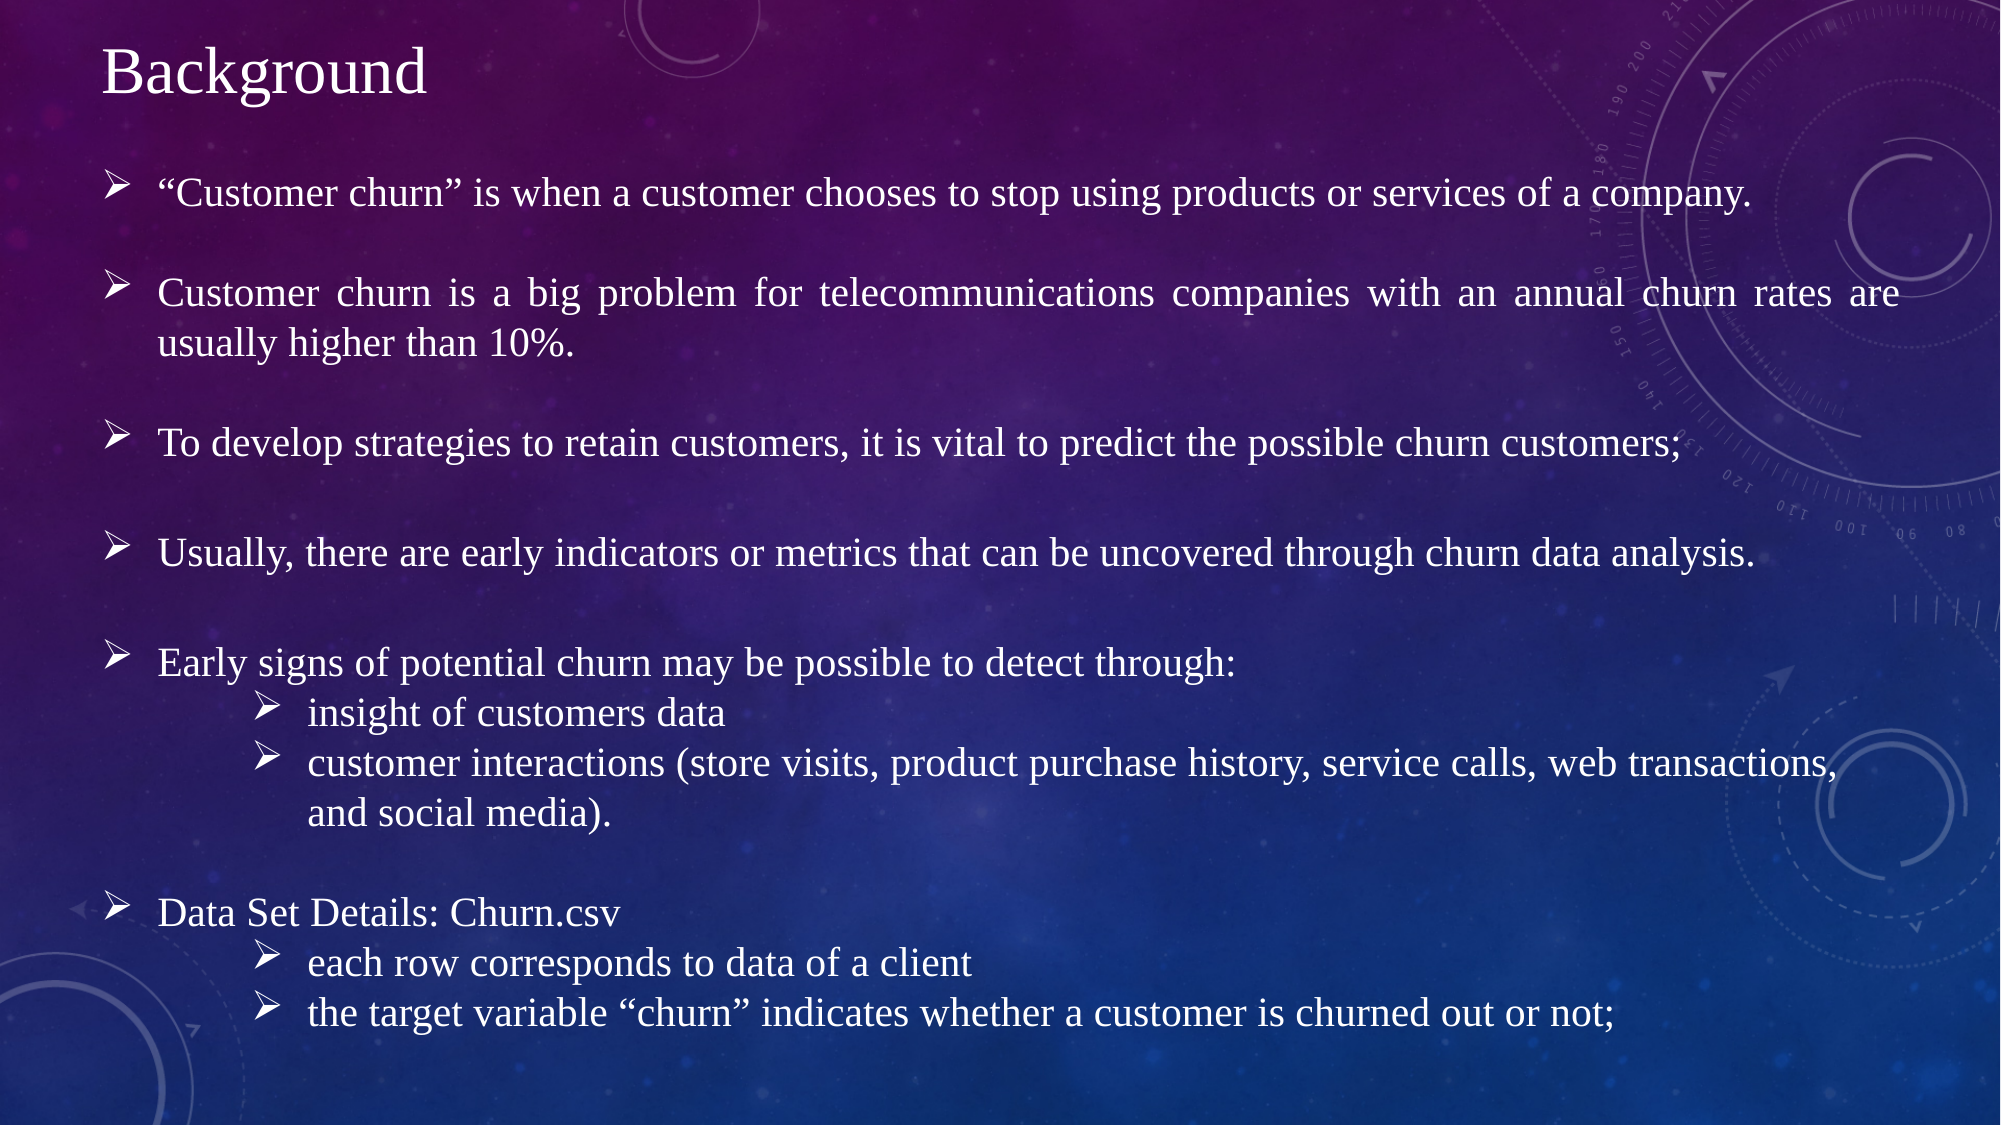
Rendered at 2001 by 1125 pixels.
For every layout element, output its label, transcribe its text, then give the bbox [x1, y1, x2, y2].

text_box “Customer churn” is when a customer chooses to stop using products or services of a company. Customer churn is a big problem for telecommunications companies with an annual churn rates are usually higher than 10%. To develop strategies to retain customers, it is vital to predict the possible churn customers; Usually, there are early indicators or metrics that can be uncovered through churn data analysis. Early signs of potential churn may be possible to detect through: insight of customers data customer interactions (store visits, product purchase history, service calls, web transactions, and social media). Data Set Details: Churn.csv each row corresponds to data of a client the target variable “churn” indicates whether a customer is churned out or not; [86, 157, 1917, 1043]
text_box Background [86, 19, 1876, 114]
picture [0, 0, 2001, 1125]
